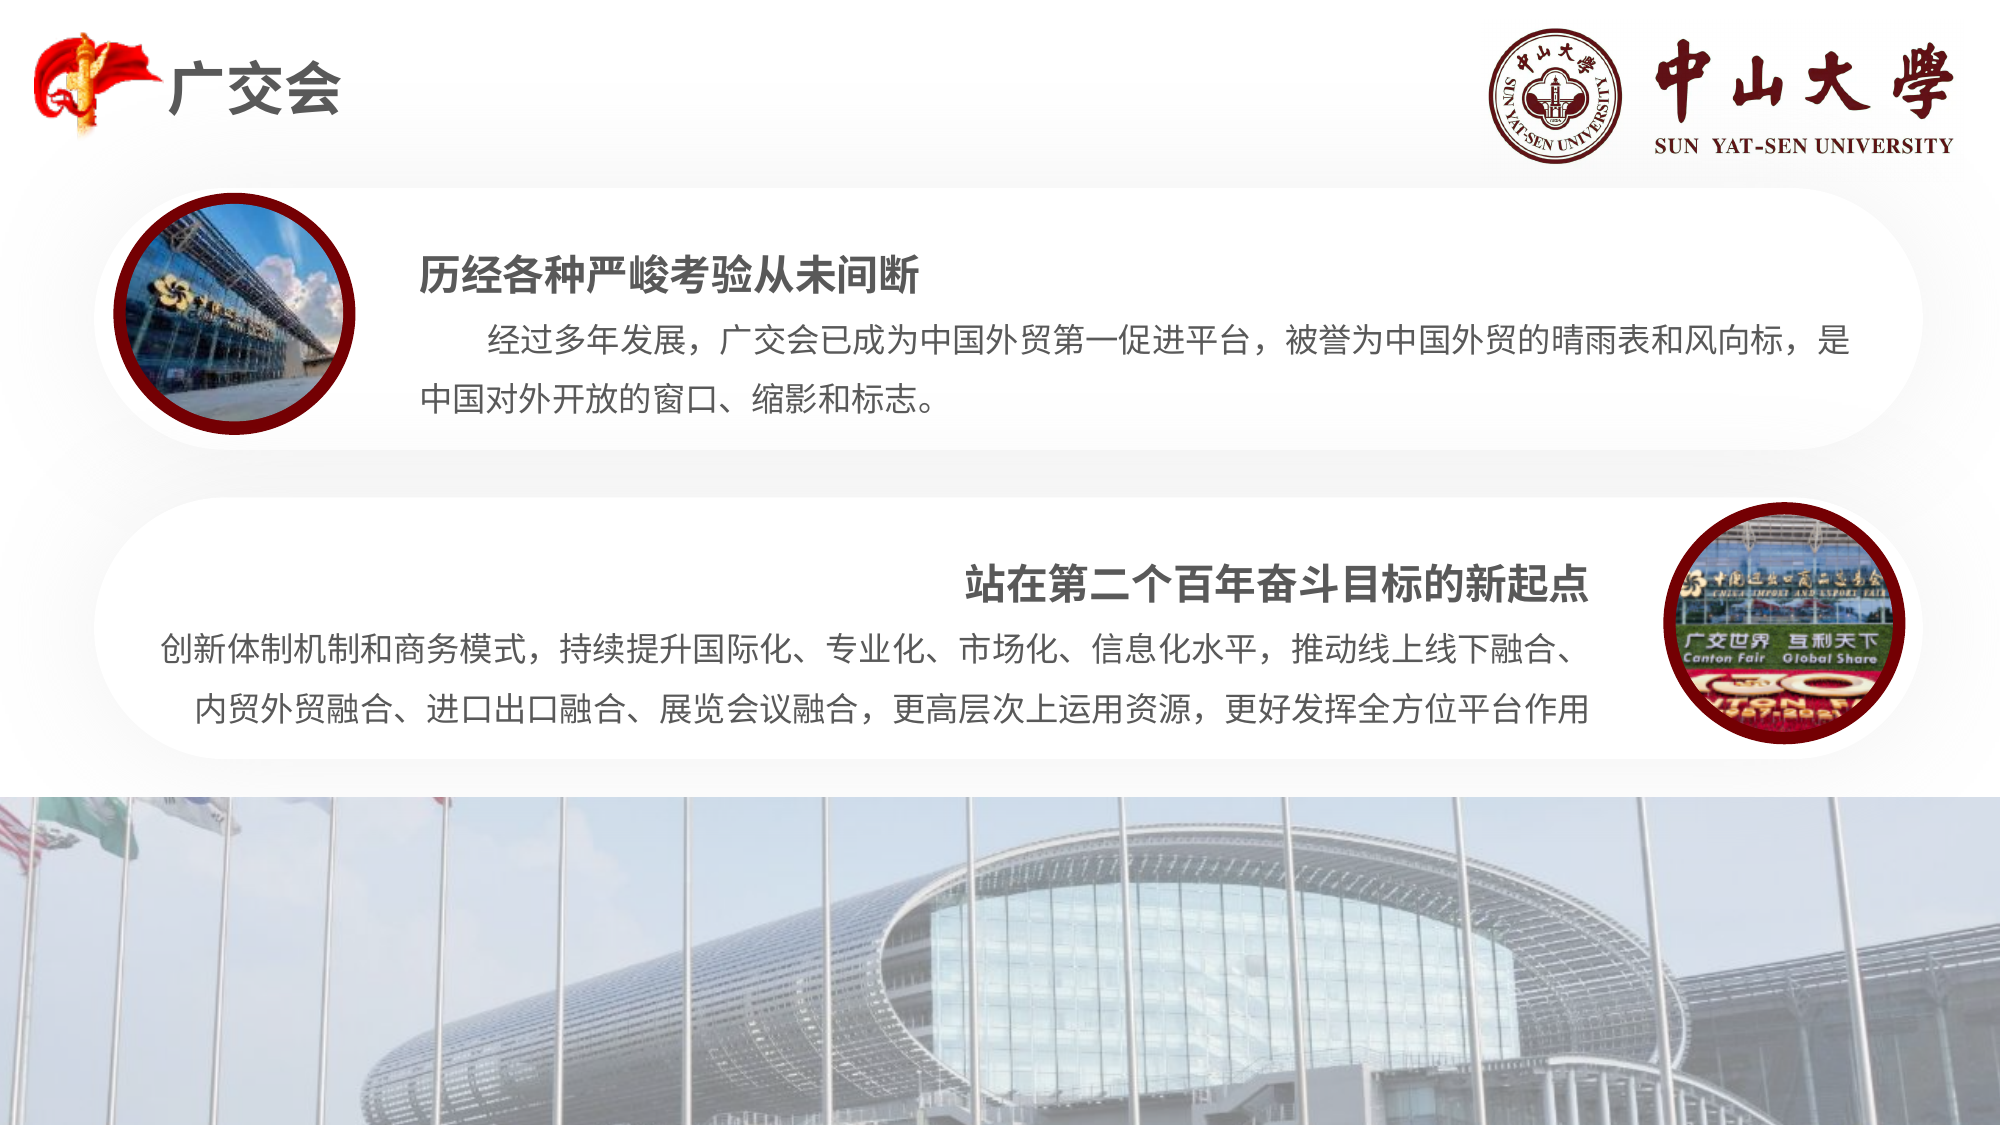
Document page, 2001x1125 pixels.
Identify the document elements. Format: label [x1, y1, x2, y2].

text_box [94, 187, 1923, 450]
text_box [34, 32, 572, 144]
text_box [94, 497, 1923, 760]
picture [1675, 514, 1893, 732]
picture [125, 203, 344, 422]
picture [0, 797, 2000, 1125]
